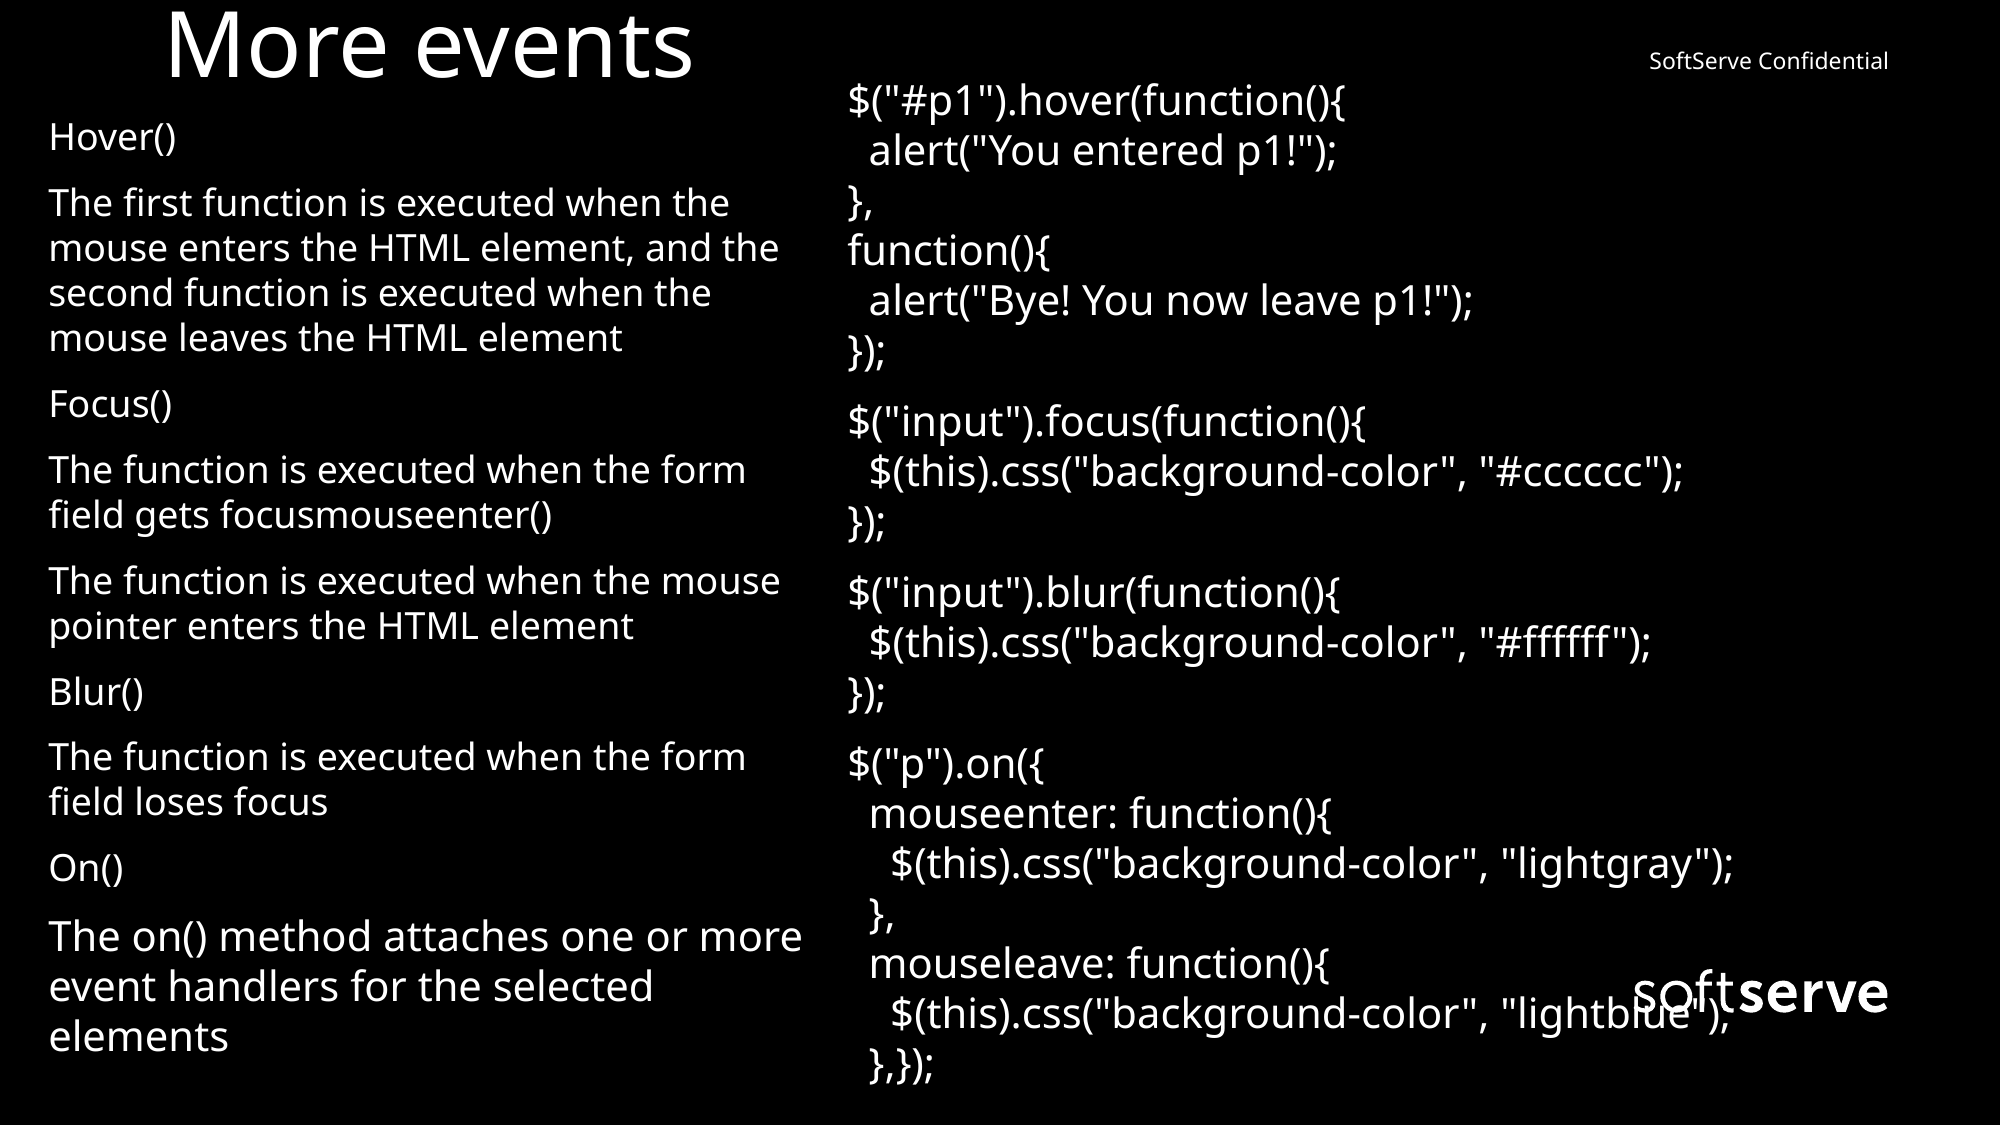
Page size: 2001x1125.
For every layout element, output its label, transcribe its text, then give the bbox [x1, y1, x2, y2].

list Hover() The first function is executed when the mouse enters the HTML element, and the second function is executed when the mouse leaves the HTML element Focus() The function is executed when the form field gets focusmouseenter() The function is executed when the mouse pointer enters the HTML element Blur() The function is executed when the form field loses focus On() The on() method attaches one or more event handlers for the selected elements [48, 105, 848, 444]
title More events [163, 0, 733, 105]
list $("#p1").hover(function(){ alert("You entered p1!"); }, function(){ alert("Bye! You now leave p1!"); }); $("input").focus(function(){ $(this).css("background-color", "#cccccc"); }); $("input").blur(function(){ $(this).css("background-color", "#ffffff"); }); $("p").on({ mouseenter: function(){ $(this).css("background-color", "lightgray"); }, mouseleave: function(){ $(this).css("background-color", "lightblue"); },}); [847, 0, 2000, 429]
